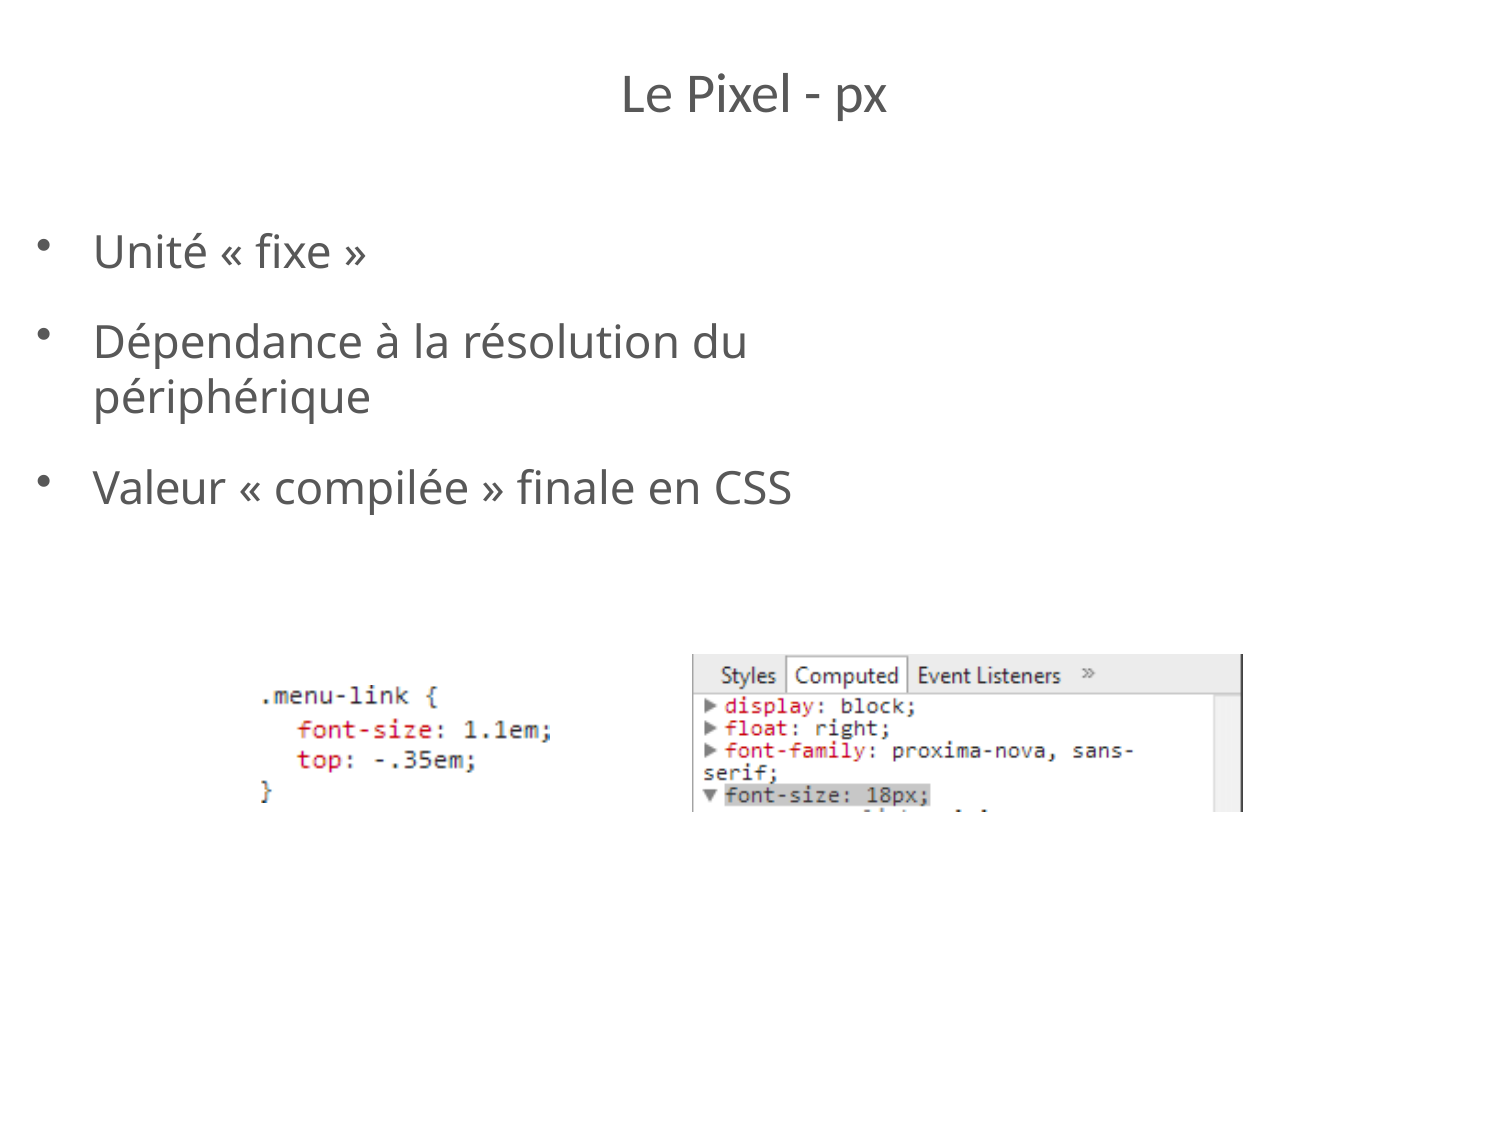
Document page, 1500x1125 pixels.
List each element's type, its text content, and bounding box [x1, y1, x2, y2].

picture [261, 684, 550, 804]
text_box Unité « fixe » Dépendance à la résolution du périphérique Valeur « compilée » finale en CSS [34, 221, 976, 514]
picture [692, 653, 1243, 812]
title Le Pixel - px [586, 0, 922, 184]
